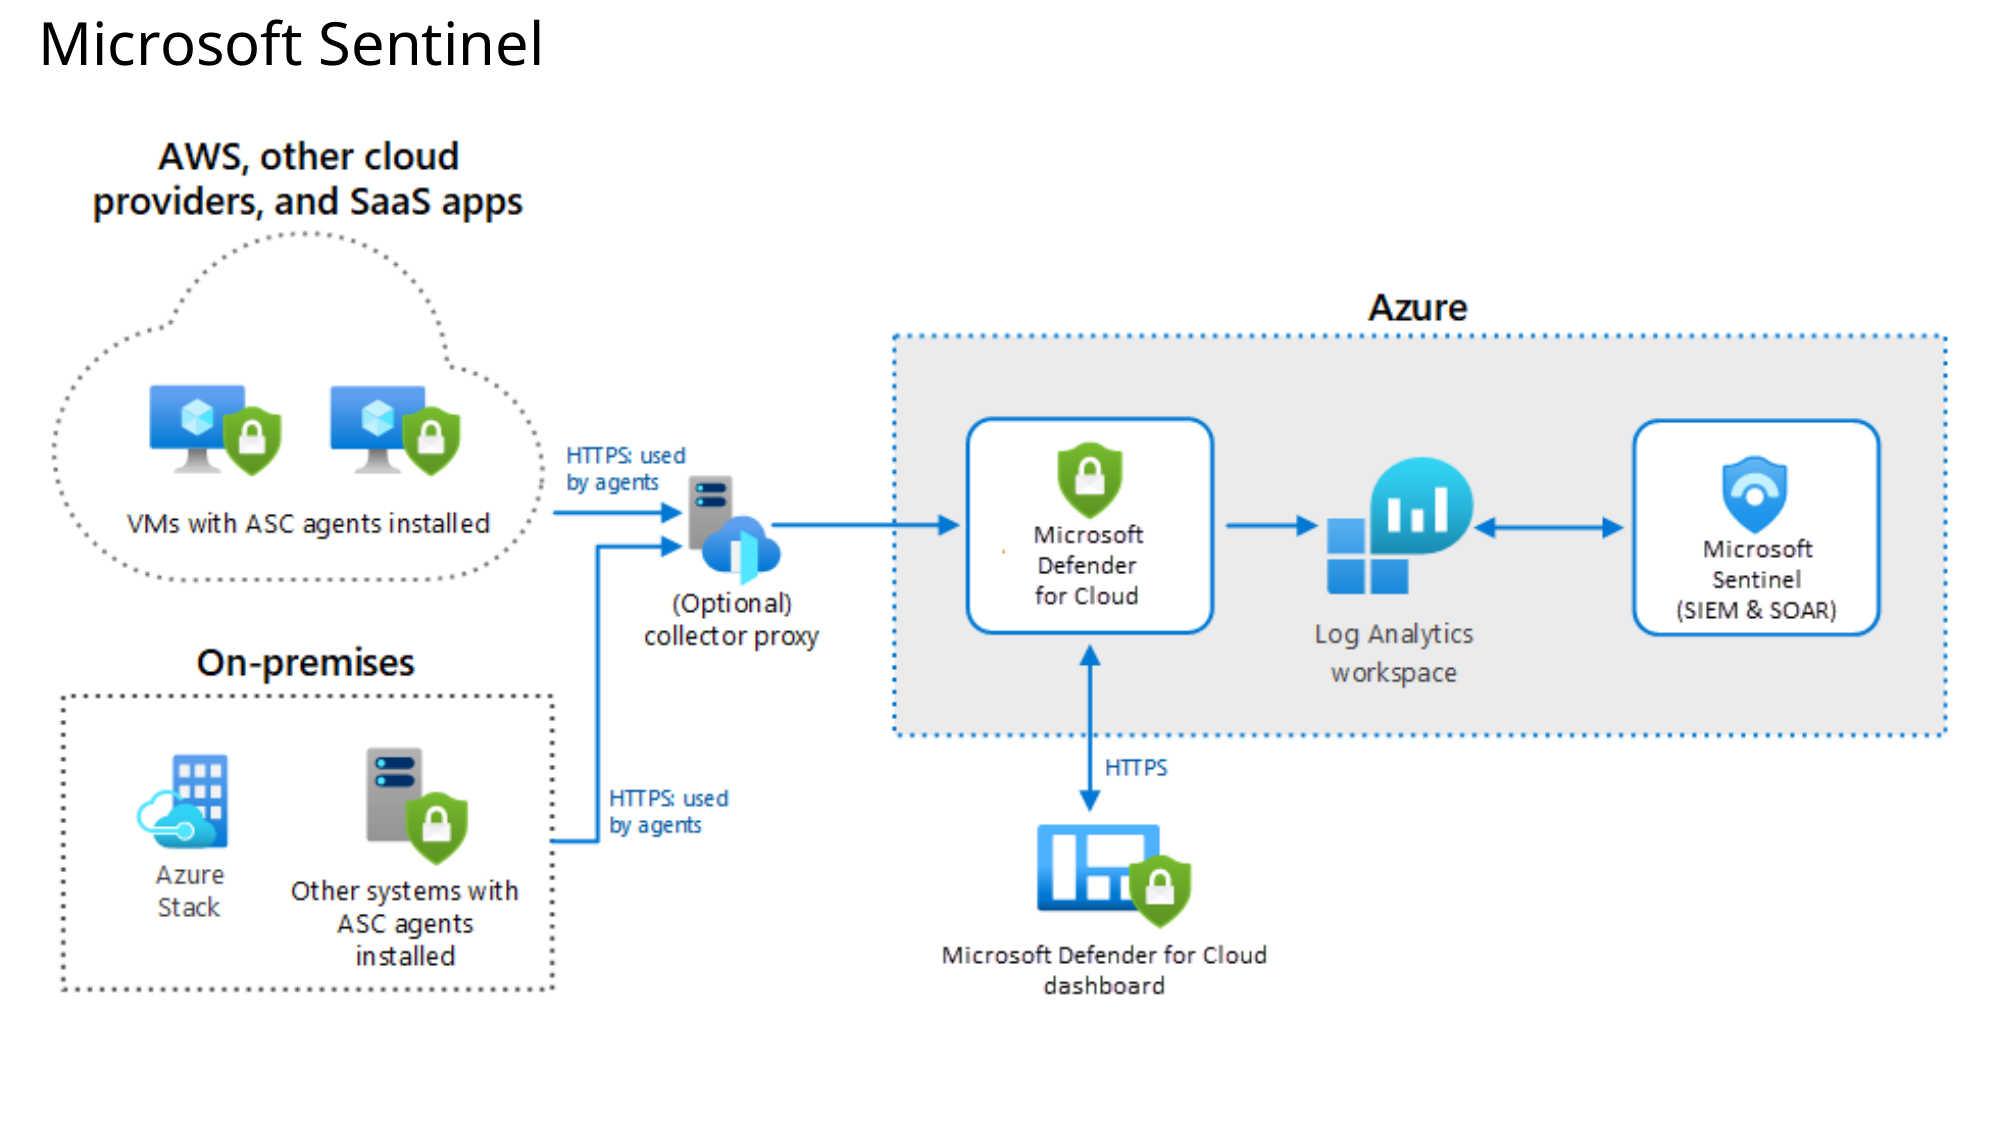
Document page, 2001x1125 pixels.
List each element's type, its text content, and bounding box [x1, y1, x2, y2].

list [50, 119, 1950, 1019]
title Microsoft Sentinel [23, 6, 1977, 86]
